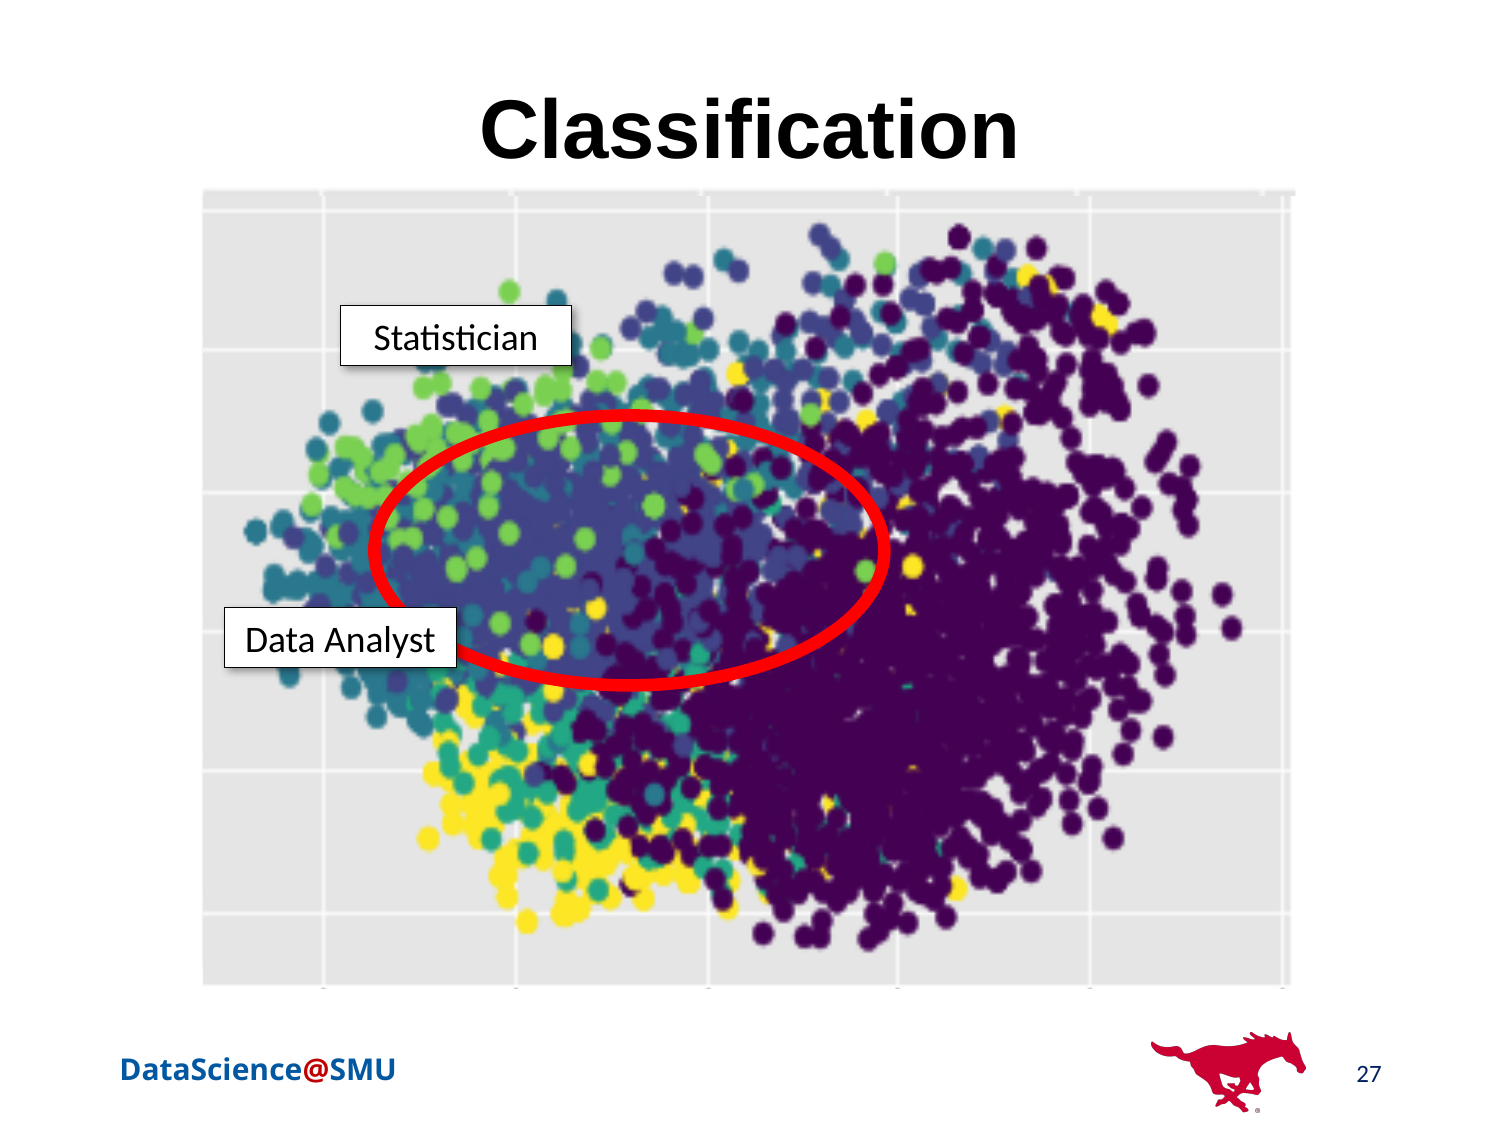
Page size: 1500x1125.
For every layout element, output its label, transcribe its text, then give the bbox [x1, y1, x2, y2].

title Classification [103, 22, 1397, 240]
picture [1151, 1103, 1306, 1113]
slide_number 27 [1059, 1042, 1397, 1103]
picture [1151, 1032, 1306, 1042]
picture [185, 174, 1315, 989]
